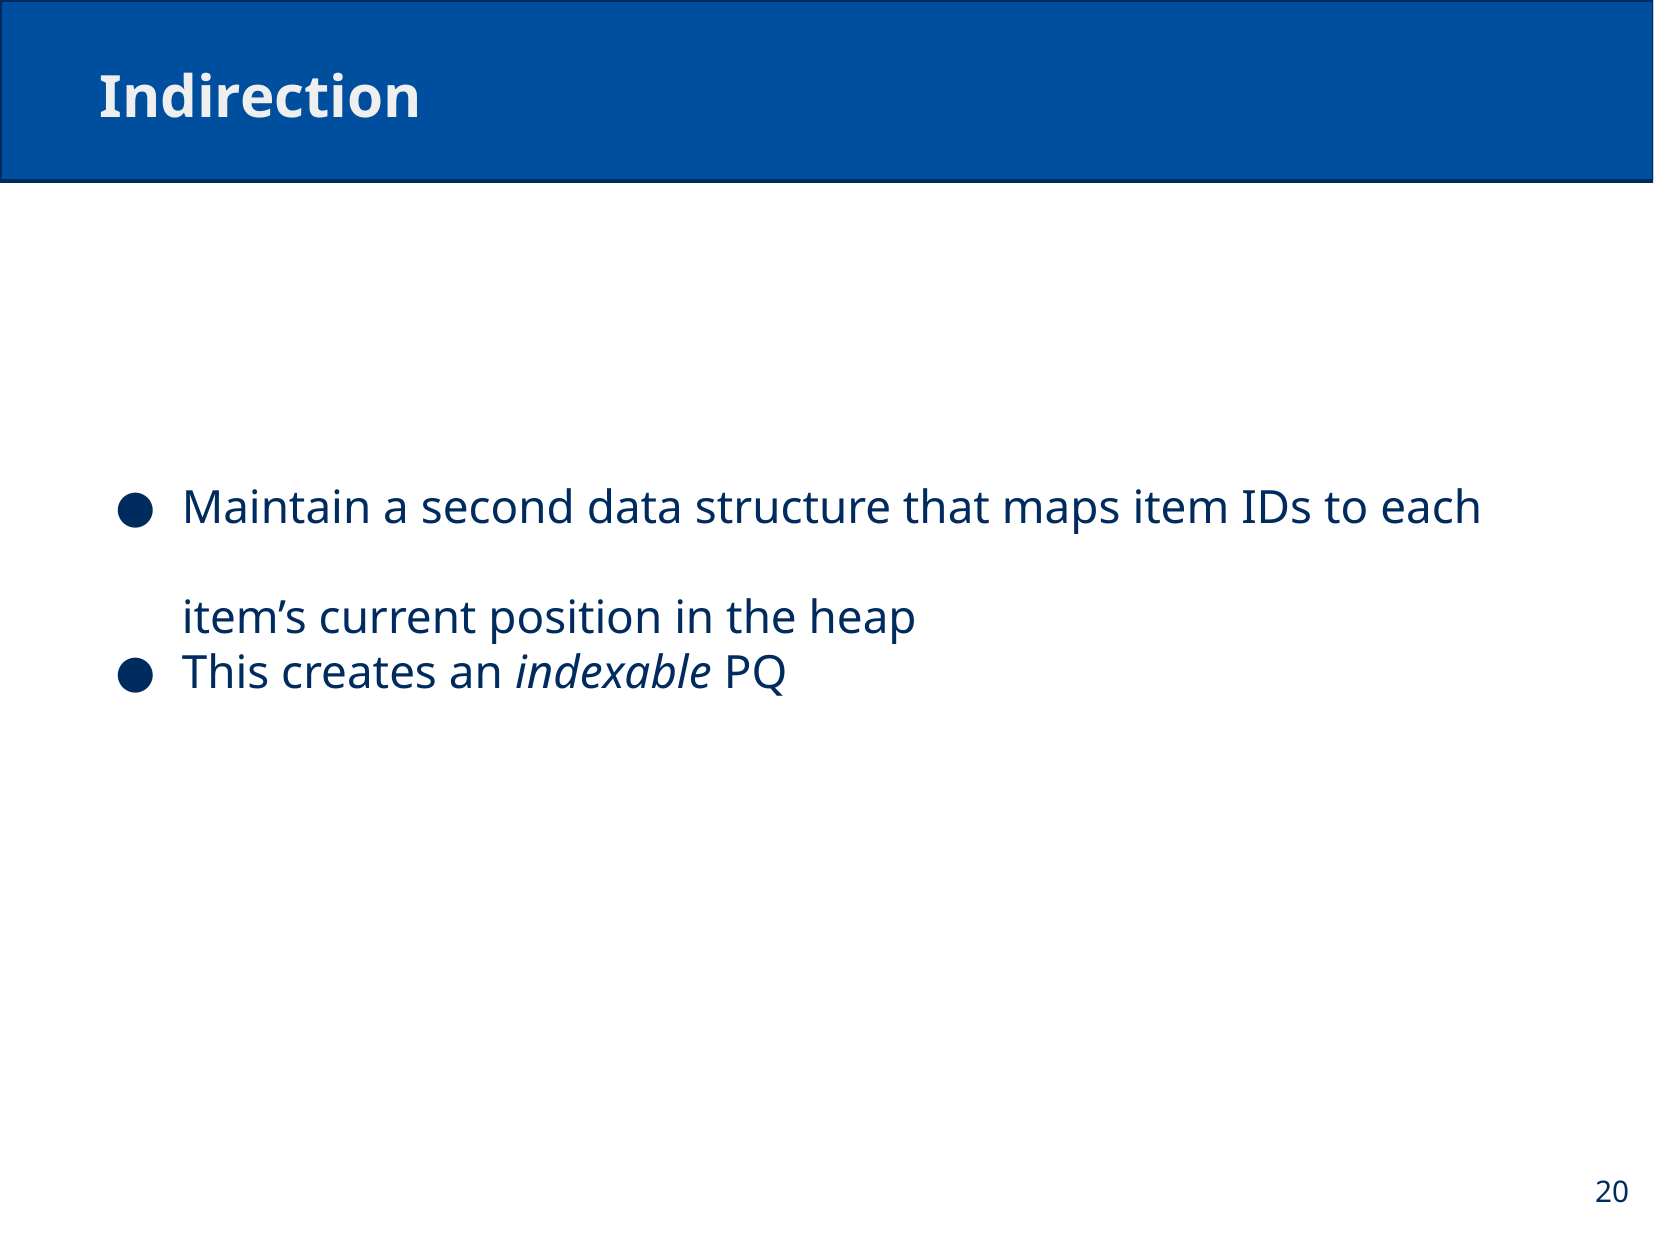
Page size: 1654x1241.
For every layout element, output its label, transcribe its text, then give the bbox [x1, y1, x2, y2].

title Indirection [82, 36, 1571, 146]
slide_number 20 [1546, 1145, 1647, 1241]
list Maintain a second data structure that maps item IDs to each item’s current position in the heap This creates an indexable PQ [82, 406, 1571, 1188]
